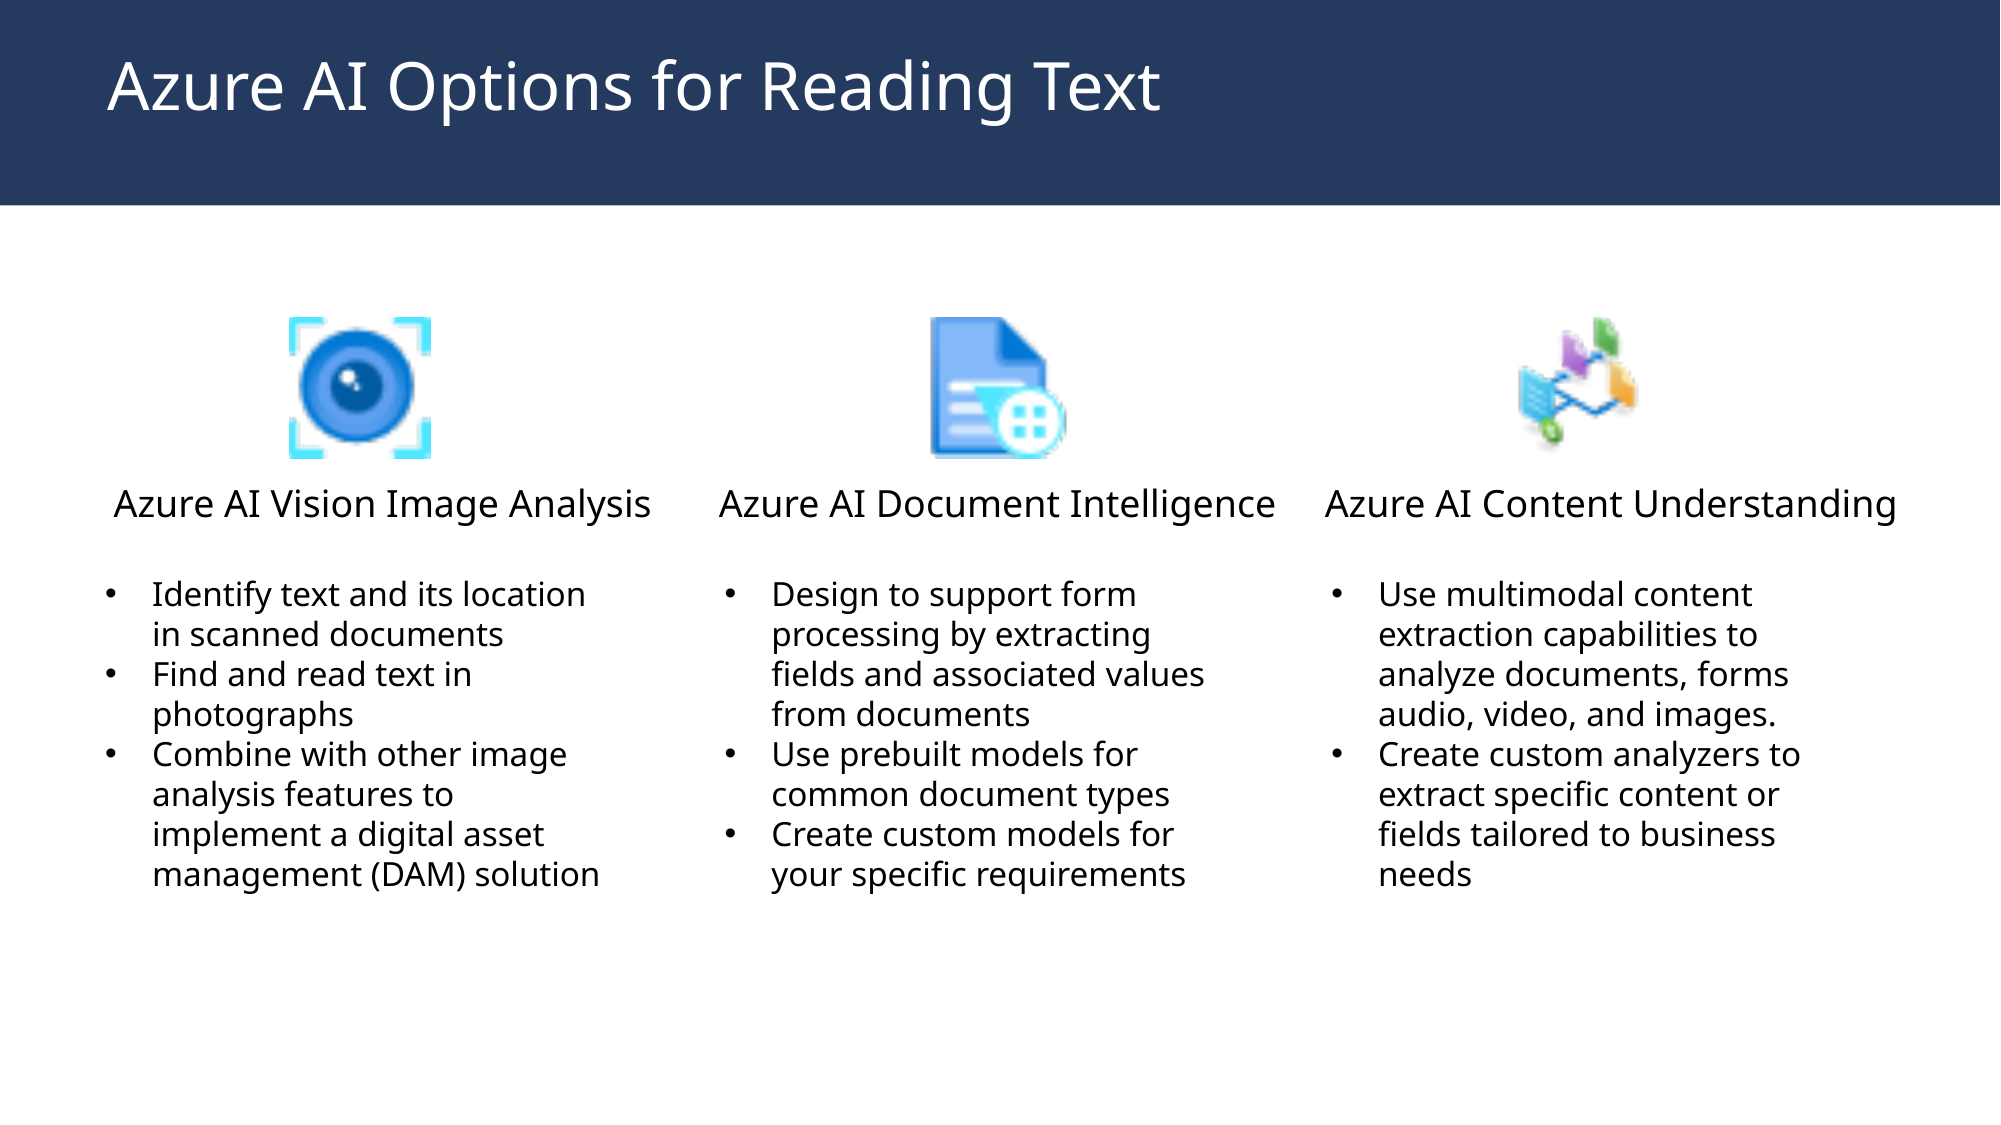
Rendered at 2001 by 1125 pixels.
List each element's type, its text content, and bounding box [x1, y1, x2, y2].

text_box Azure AI Vision Image Analysis [113, 479, 653, 525]
text_box Azure AI Document Intelligence [718, 479, 1277, 525]
title Azure AI Options for Reading Text [107, 52, 1893, 241]
picture [929, 316, 1071, 459]
text_box Use multimodal content extraction capabilities to analyze documents, forms audio, video, and images. Create custom analyzers to extract specific content or fields tailored to business needs [1331, 573, 1841, 893]
text_box Identify text and its location in scanned documents Find and read text in photographs Combine with other image analysis features to implement a digital asset management (DAM) solution [105, 573, 614, 893]
text_box Design to support form processing by extracting fields and associated values from documents Use prebuilt models for common document types Create custom models for your specific requirements [724, 573, 1234, 893]
text_box Azure AI Content Understanding [1324, 479, 1899, 525]
picture [288, 316, 431, 459]
picture [1508, 316, 1651, 459]
